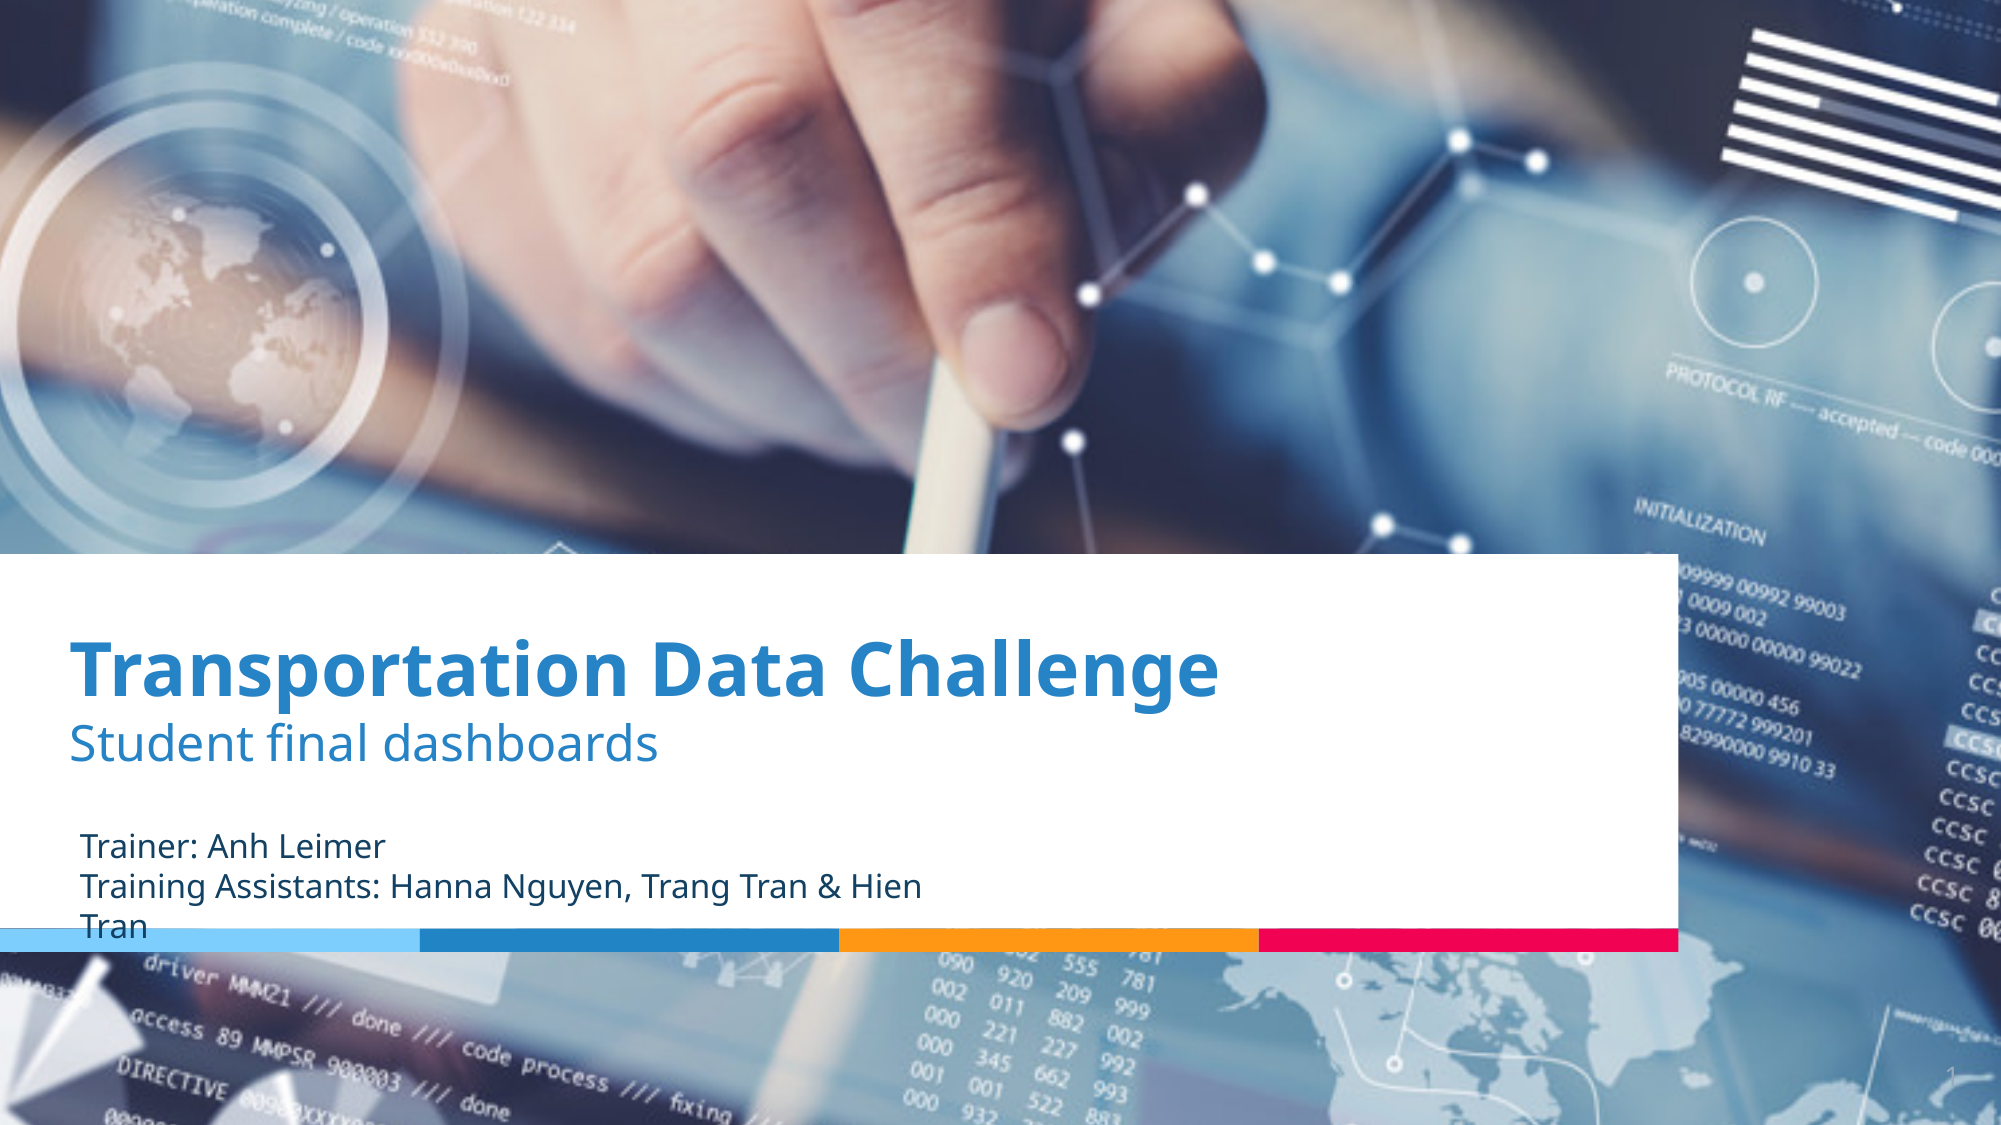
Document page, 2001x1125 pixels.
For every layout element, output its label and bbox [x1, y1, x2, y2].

picture [0, 0, 2001, 1125]
text_box [0, 553, 1679, 953]
